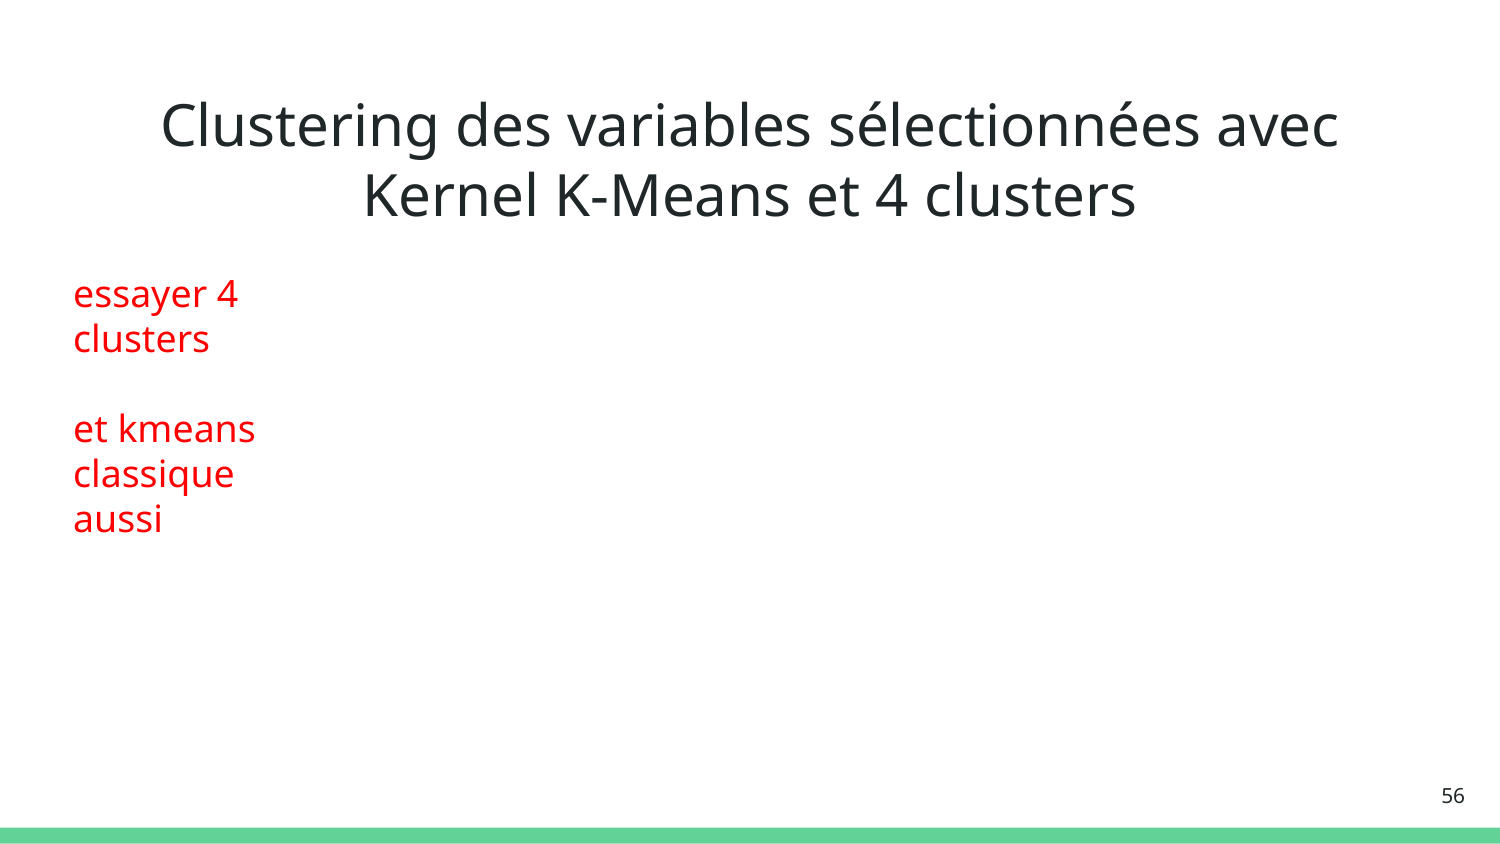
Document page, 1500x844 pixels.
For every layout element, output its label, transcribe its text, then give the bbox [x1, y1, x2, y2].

title Clustering des variables sélectionnées avec Kernel K-Means et 4 clusters [51, 72, 1449, 249]
text_box essayer 4 clusters et kmeans classique aussi [58, 255, 281, 608]
slide_number ‹#› [1389, 764, 1480, 830]
